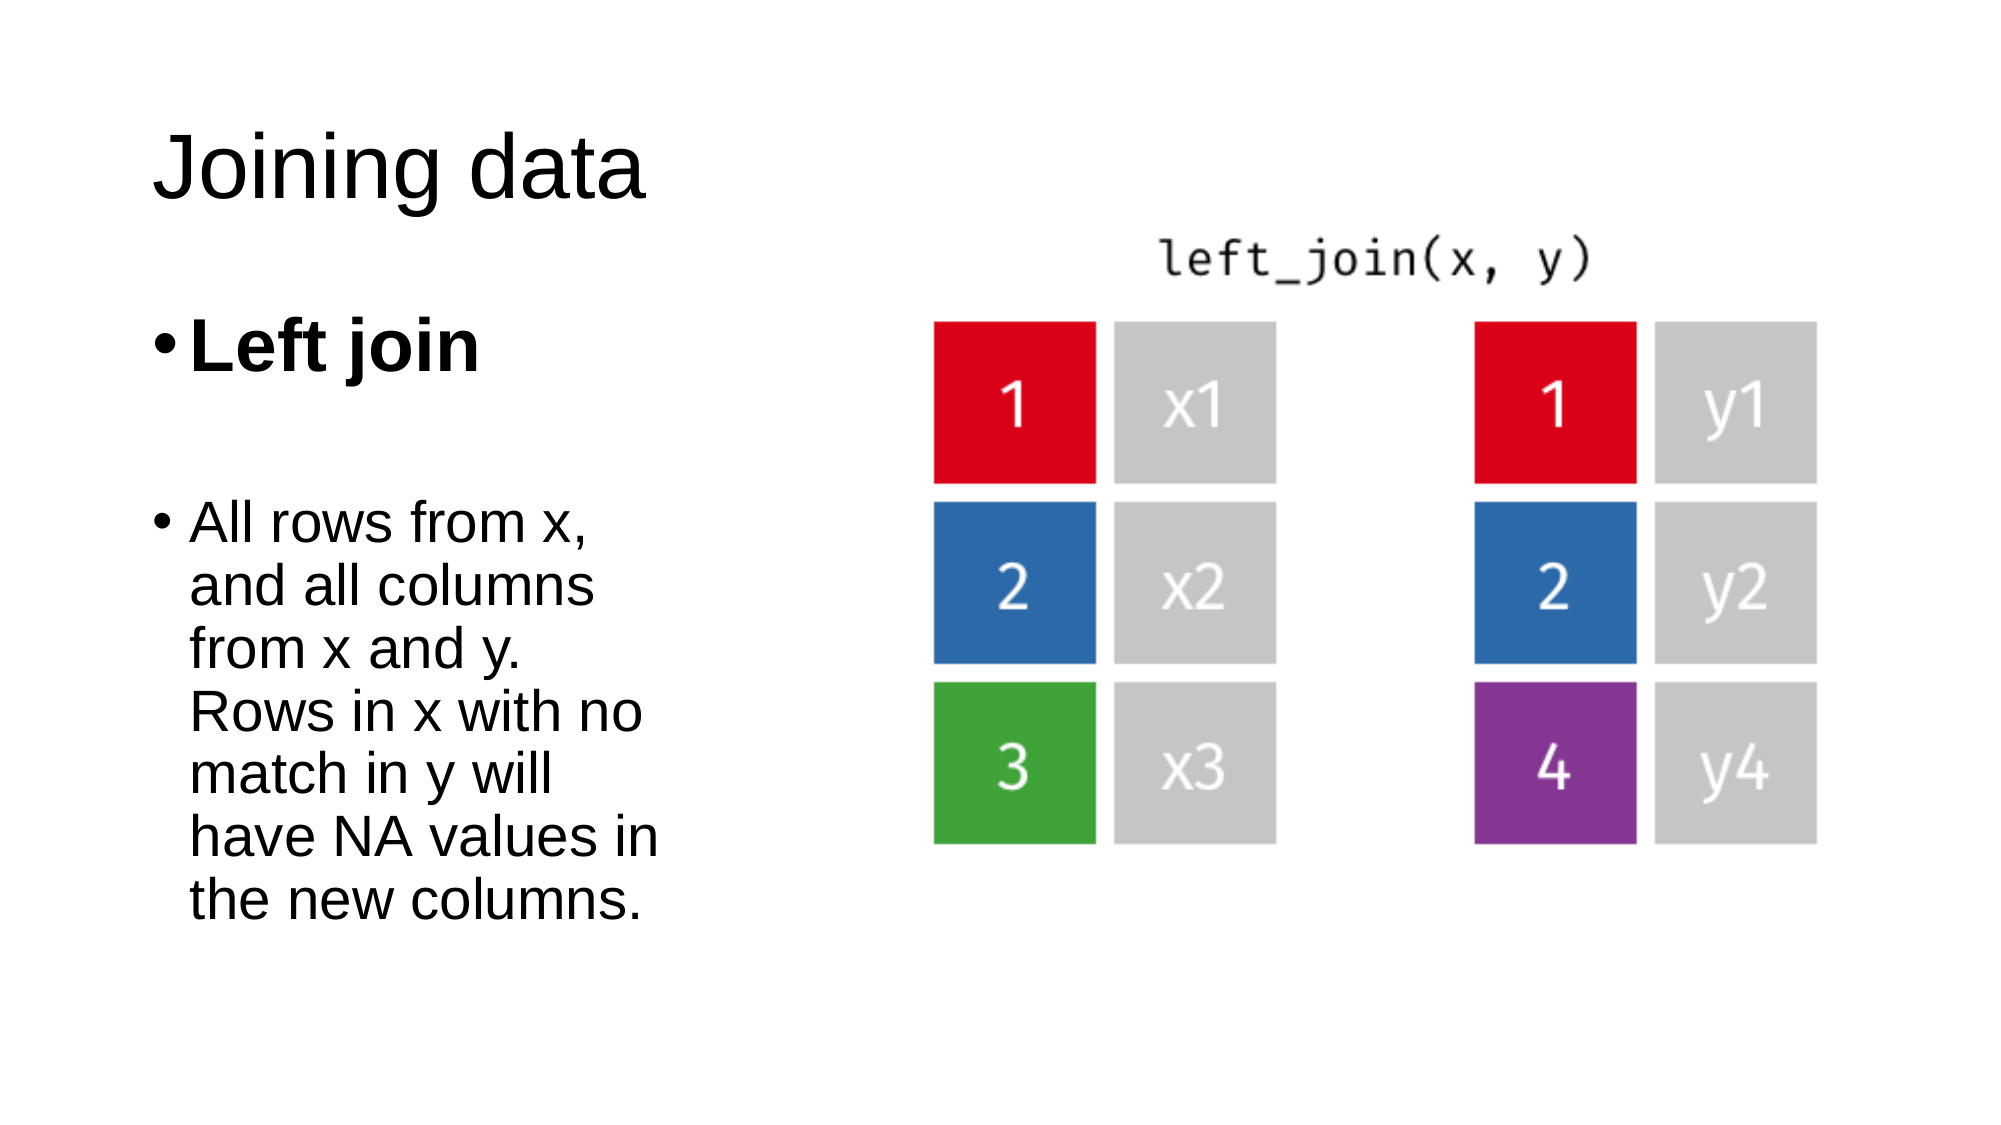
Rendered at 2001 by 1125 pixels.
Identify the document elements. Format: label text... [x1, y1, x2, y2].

list Left join All rows from x, and all columns from x and y. Rows in x with no match in y will have NA values in the new columns. [137, 299, 679, 1014]
title Joining data [137, 59, 1863, 278]
picture [889, 65, 1862, 1037]
